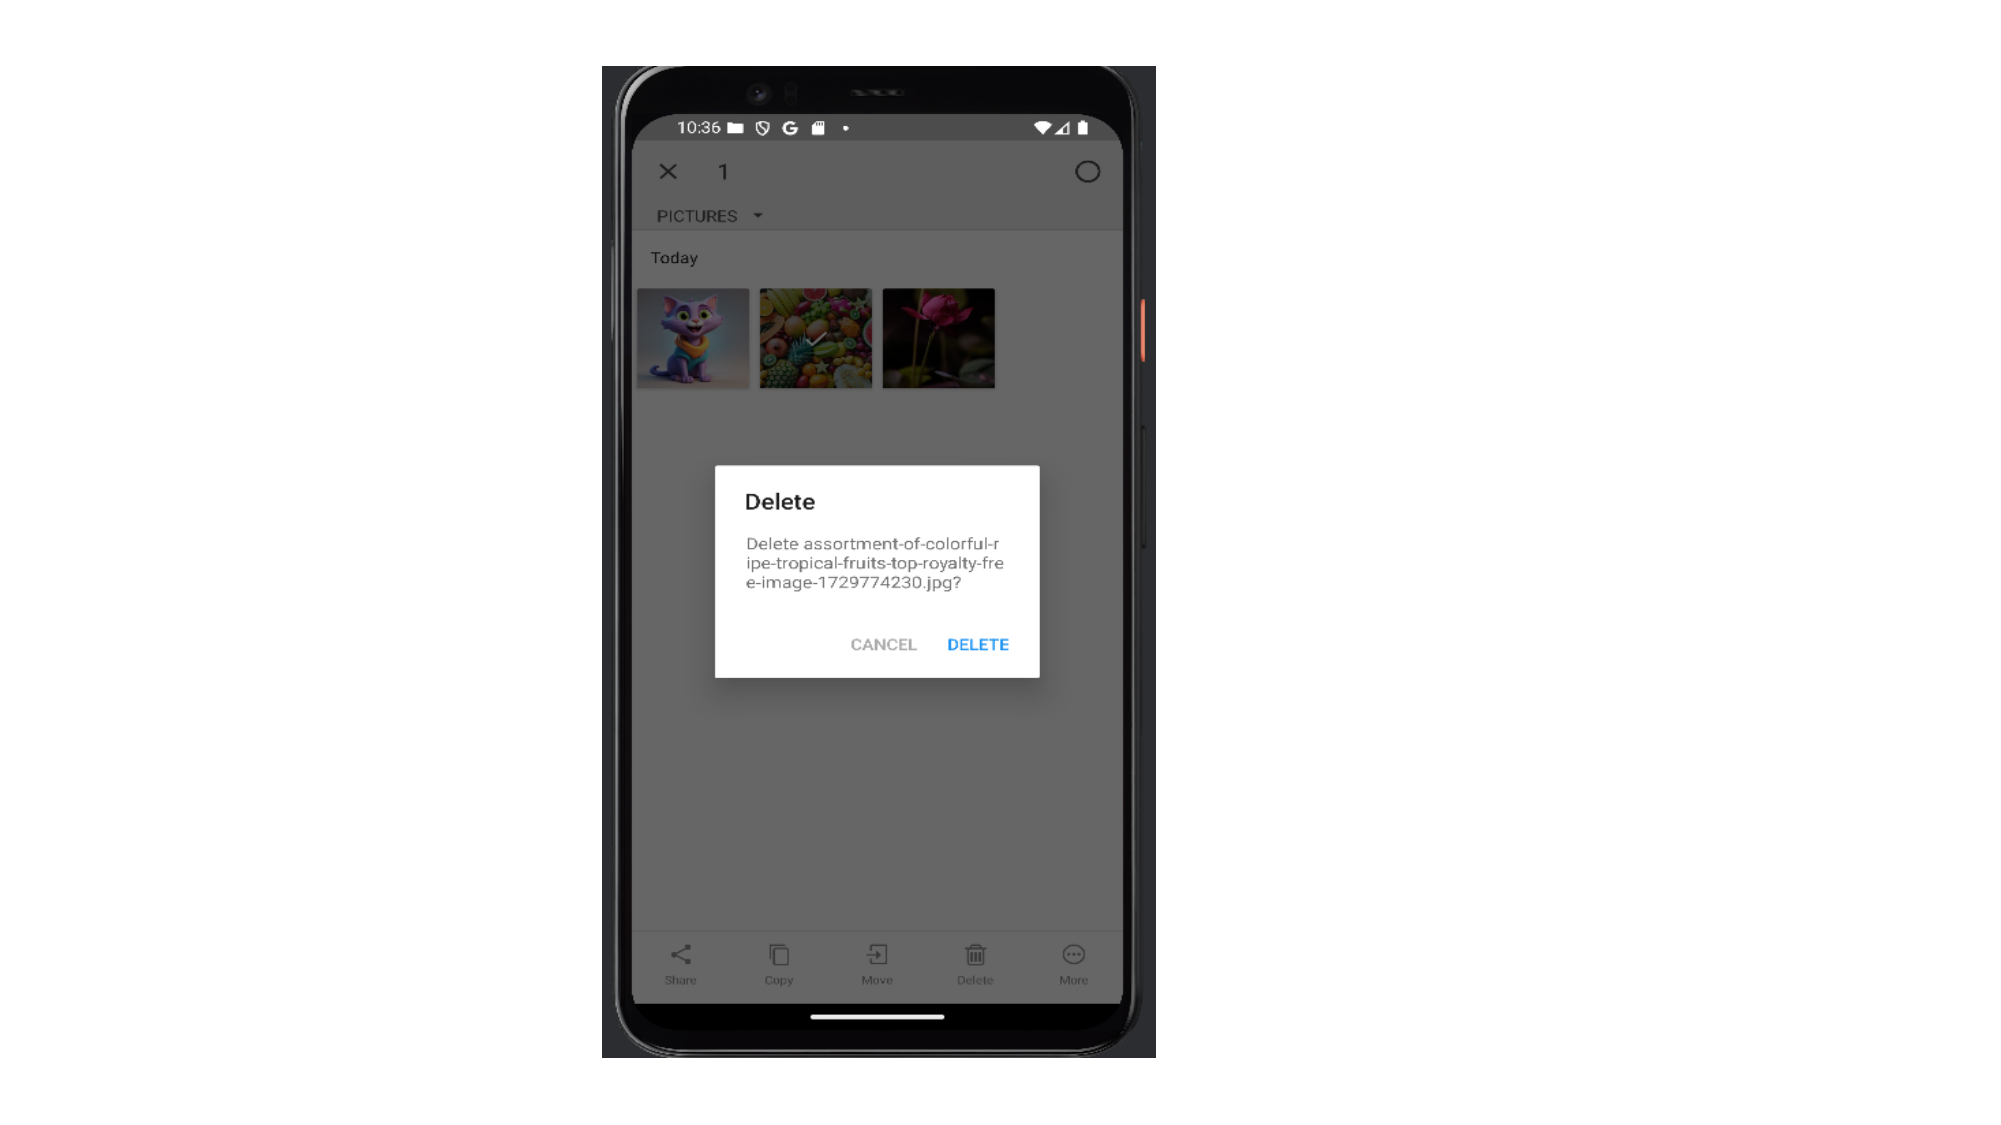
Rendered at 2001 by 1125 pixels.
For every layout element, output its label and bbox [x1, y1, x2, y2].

picture [602, 66, 1156, 1058]
